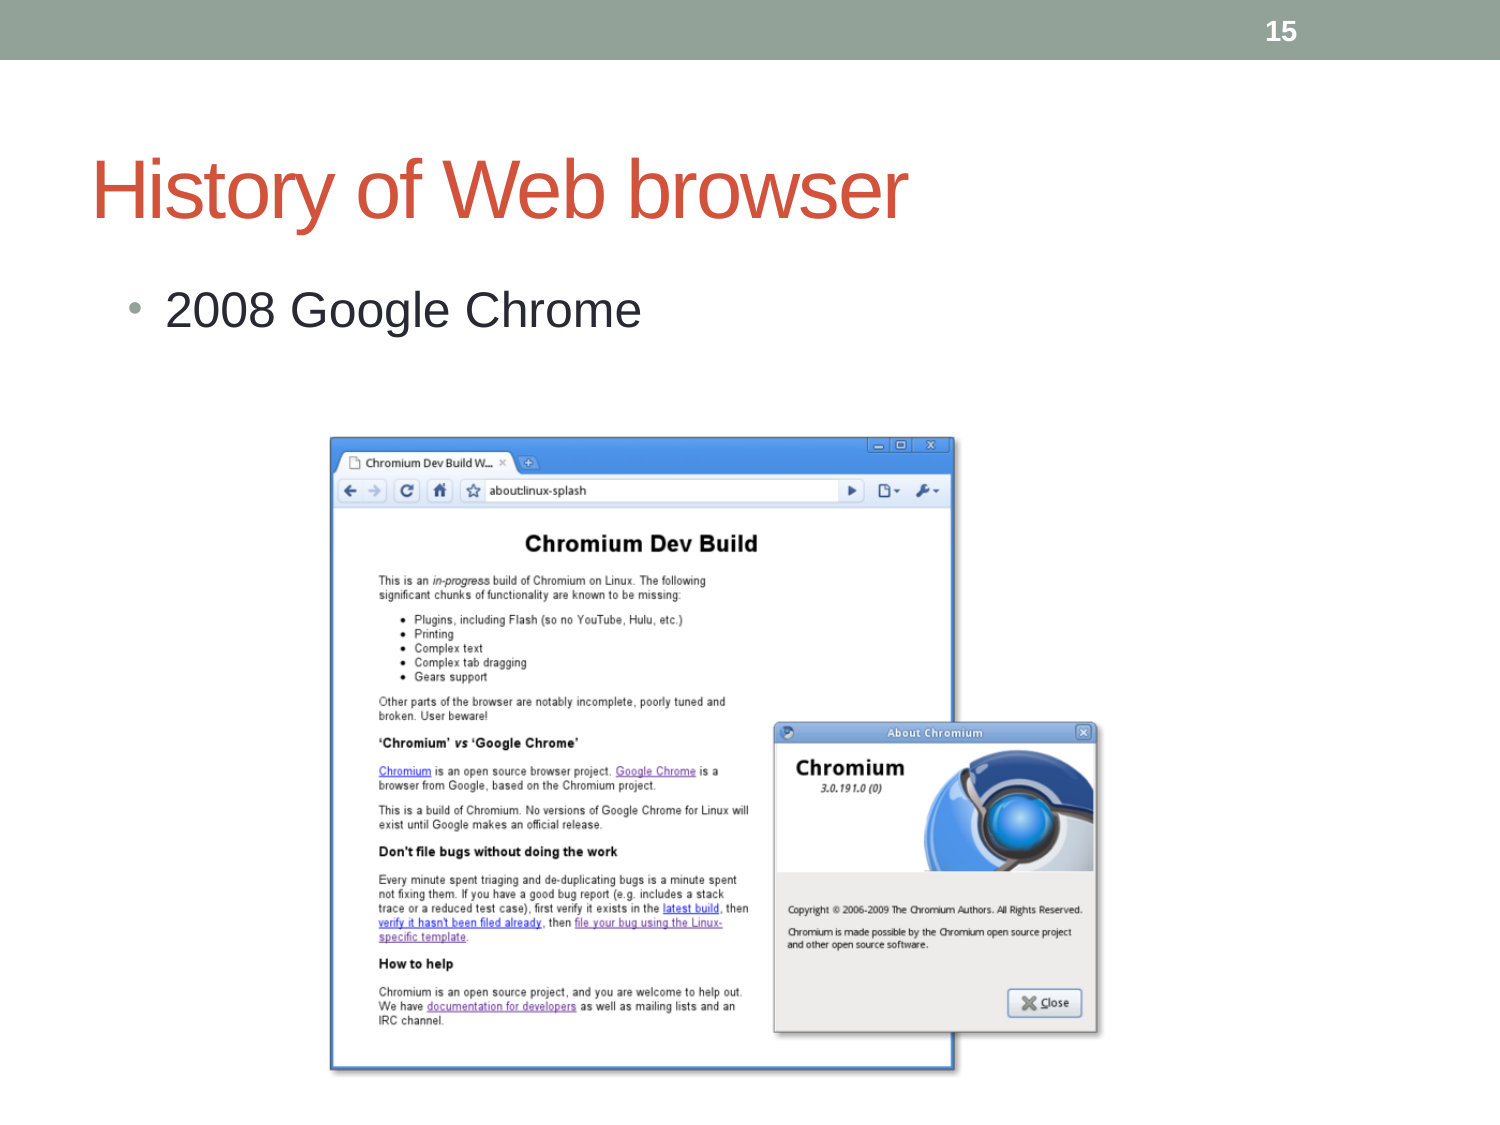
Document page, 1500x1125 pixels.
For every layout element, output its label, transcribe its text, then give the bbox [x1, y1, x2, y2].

title History of Web browser [75, 87, 1425, 250]
slide_number 15 [1250, 3, 1425, 57]
picture [329, 436, 1105, 1078]
list 2008 Google Chrome [75, 262, 1425, 1063]
